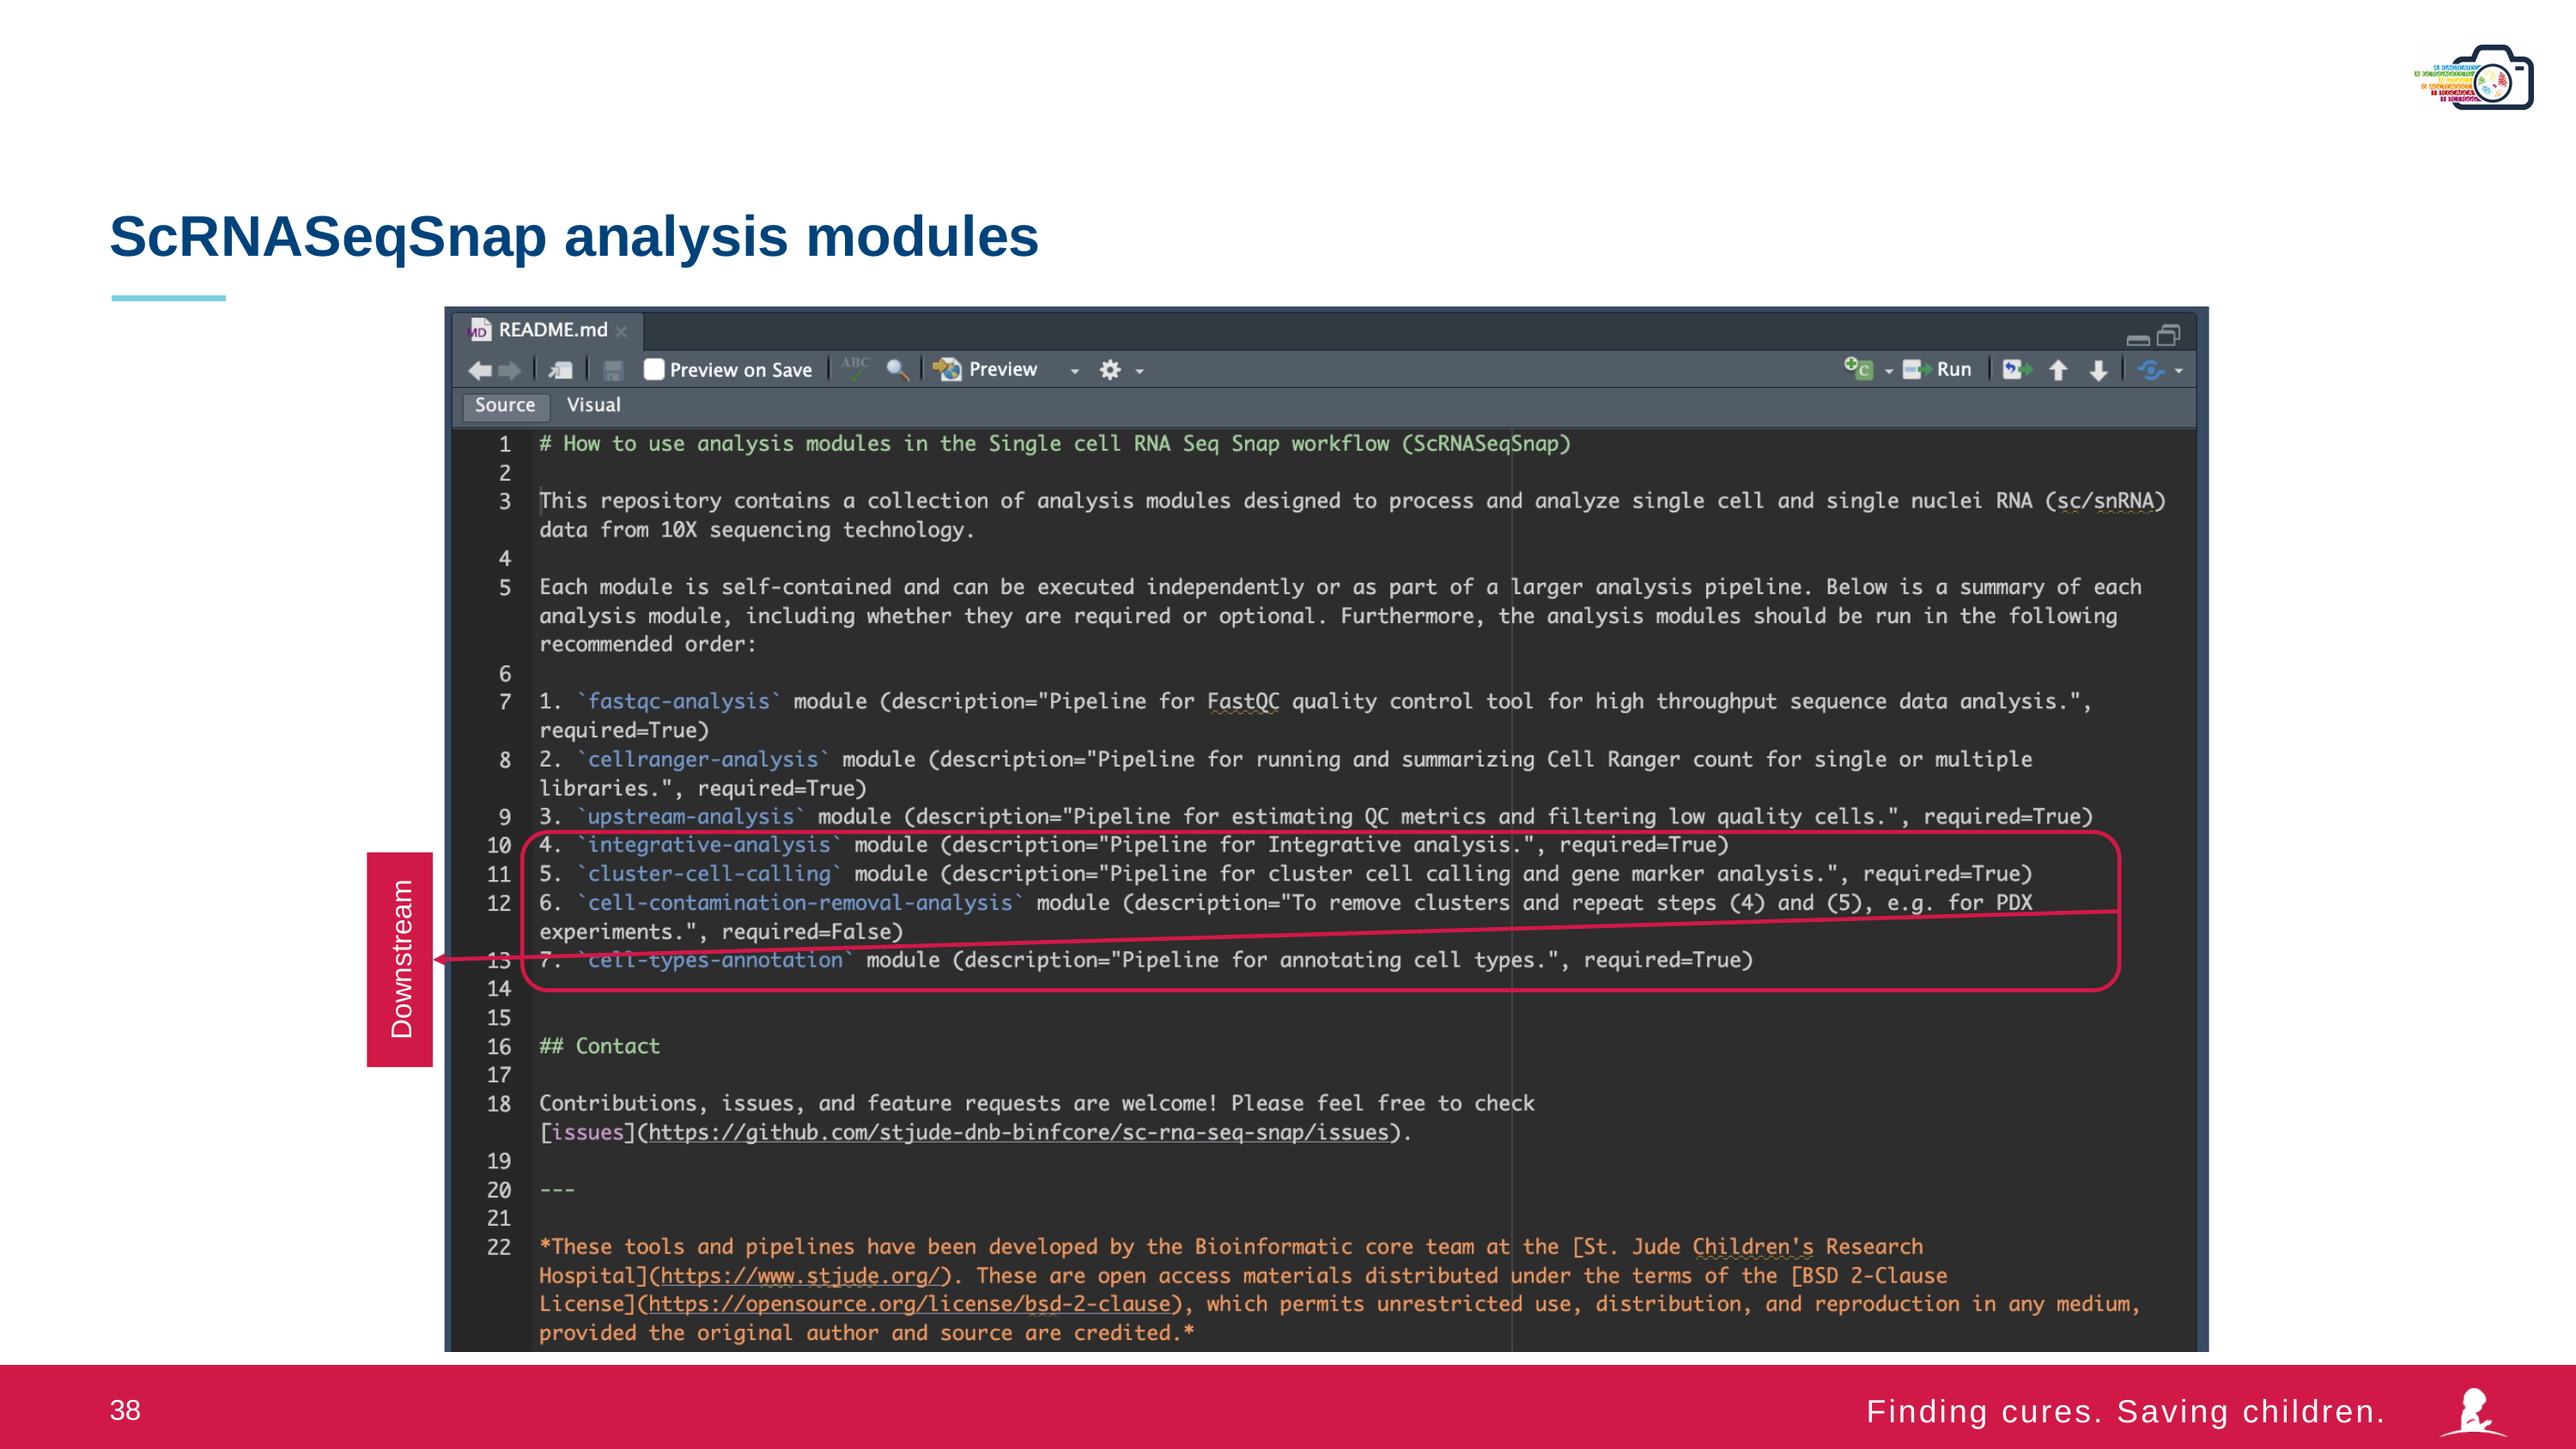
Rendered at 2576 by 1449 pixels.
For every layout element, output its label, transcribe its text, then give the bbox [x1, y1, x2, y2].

picture [444, 306, 2209, 1352]
title ScRNASeqSnap analysis modules [96, 77, 2475, 276]
picture [2415, 45, 2534, 110]
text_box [433, 911, 523, 960]
text_box Downstream [366, 852, 434, 1068]
slide_number 38 [96, 1375, 228, 1442]
